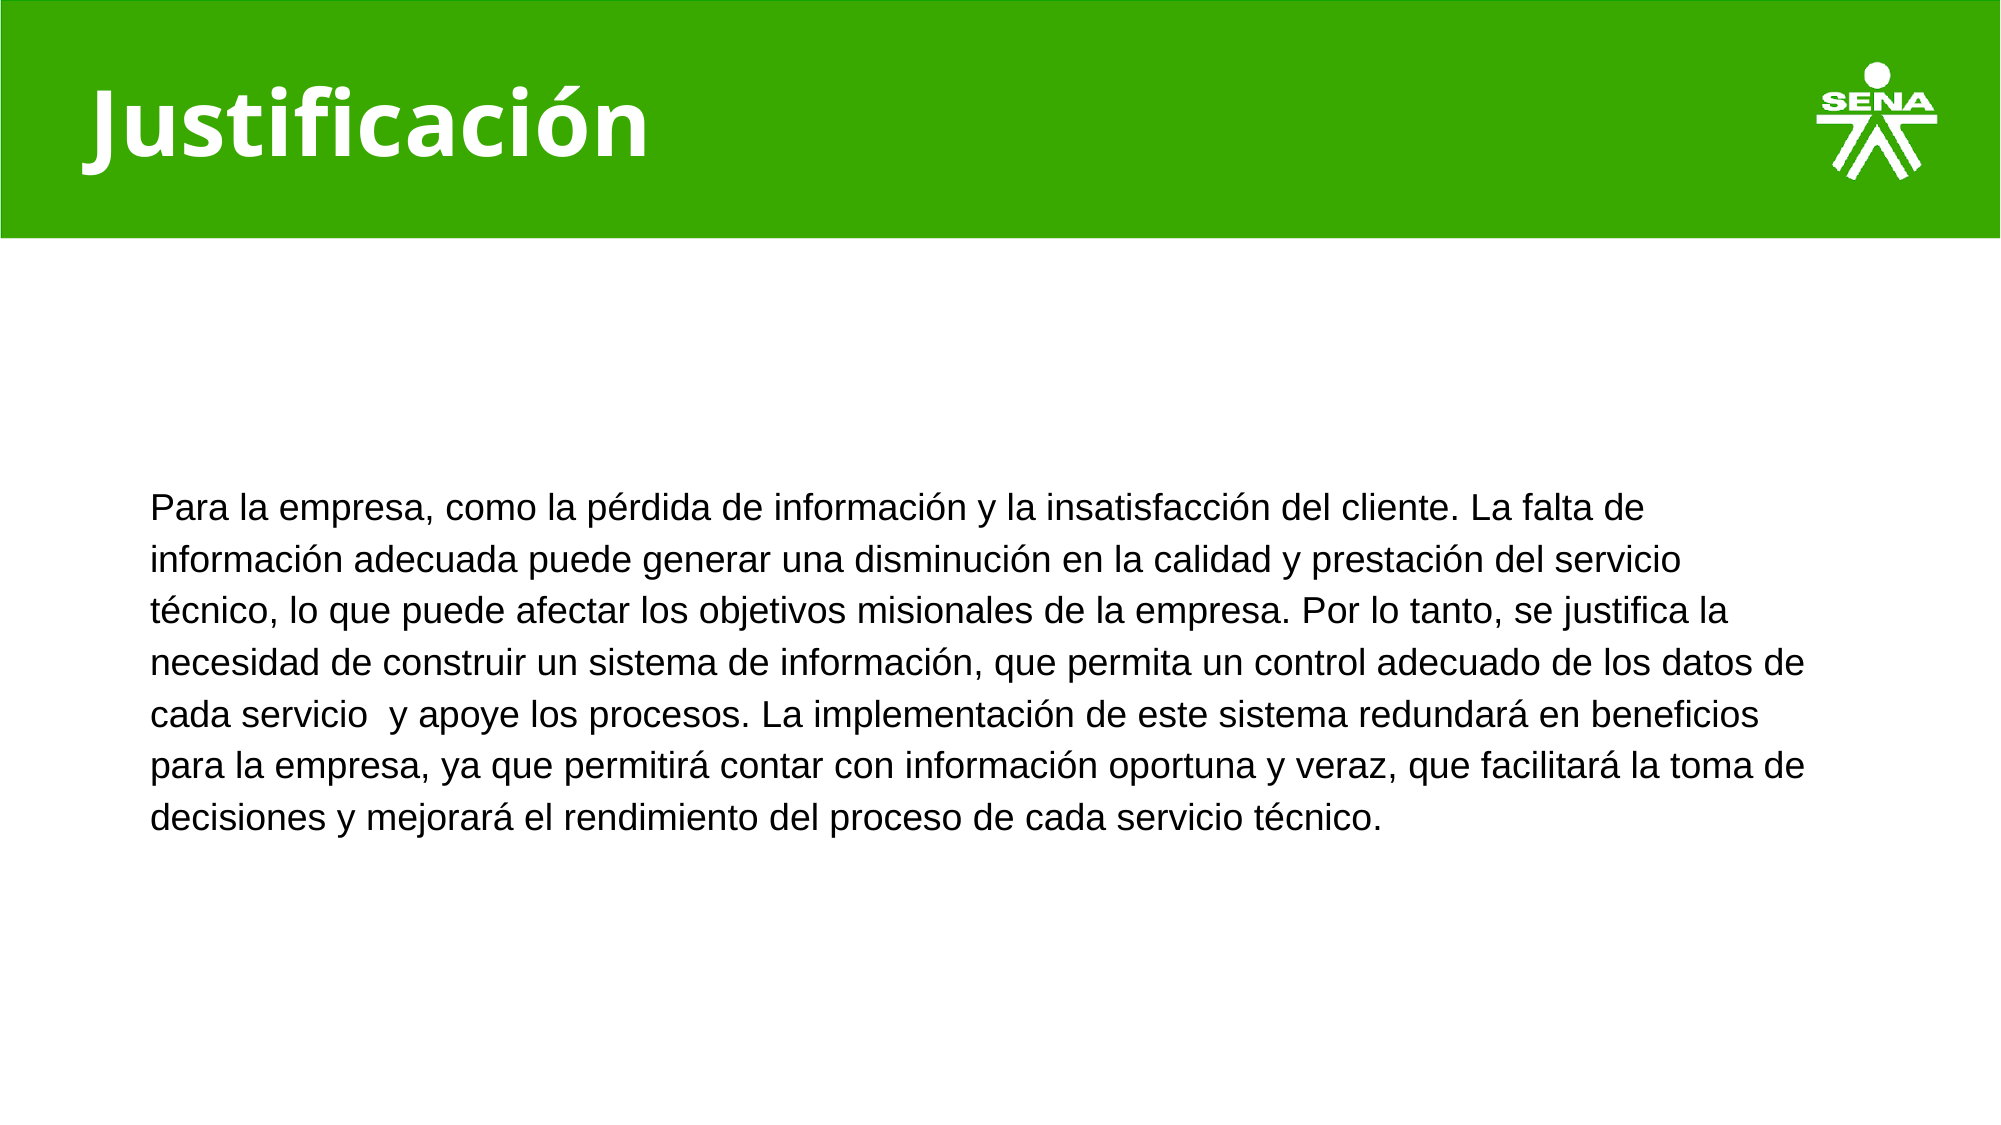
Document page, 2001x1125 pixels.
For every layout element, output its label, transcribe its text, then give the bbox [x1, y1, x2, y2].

picture [0, 0, 2001, 1125]
text_box Para la empresa, como la pérdida de información y la insatisfacción del cliente. La falta de información adecuada puede generar una disminución en la calidad y prestación del servicio técnico, lo que puede afectar los objetivos misionales de la empresa. Por lo tanto, se justifica la necesidad de construir un sistema de información, que permita un control adecuado de los datos de cada servicio y apoye los procesos. La implementación de este sistema redundará en beneficios para la empresa, ya que permitirá contar con información oportuna y veraz, que facilitará la toma de decisiones y mejorará el rendimiento del proceso de cada servicio técnico. [135, 461, 1832, 1027]
title Justificación [74, 18, 1800, 236]
